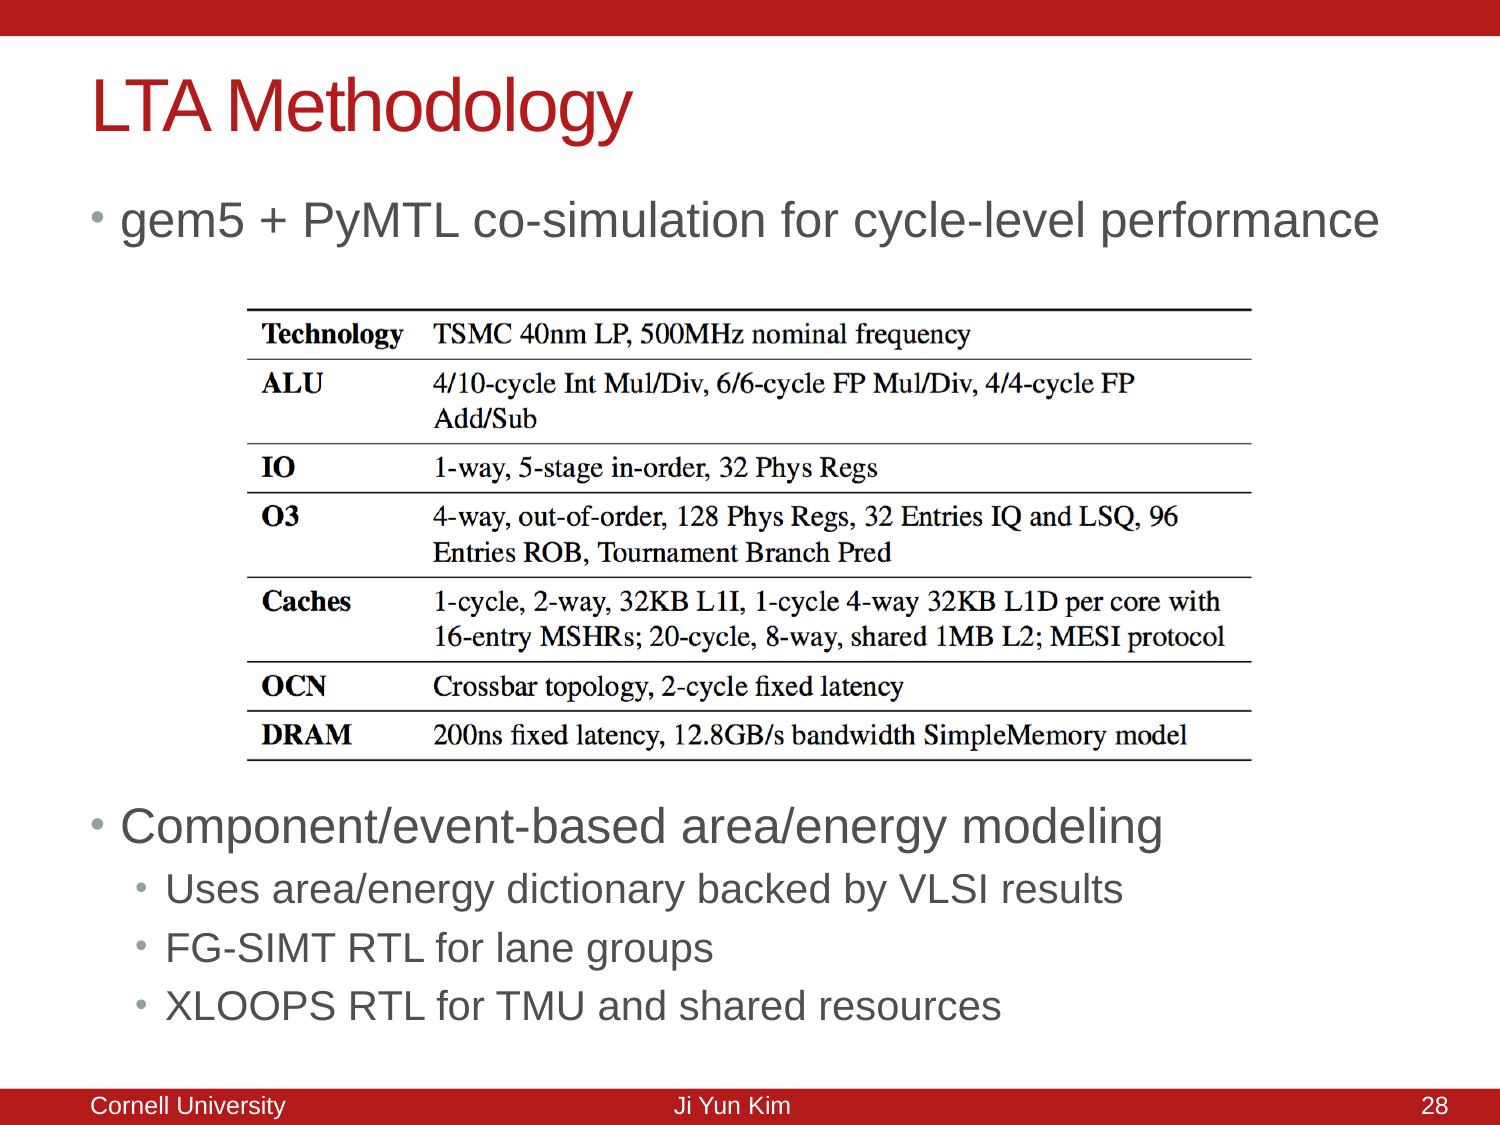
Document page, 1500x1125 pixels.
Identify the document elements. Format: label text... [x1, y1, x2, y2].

list gem5 + PyMTL co-simulation for cycle-level performance Component/event-based area/energy modeling Uses area/energy dictionary backed by VLSI results FG-SIMT RTL for lane groups XLOOPS RTL for TMU and shared resources [75, 179, 1425, 1109]
picture [241, 303, 1259, 765]
title LTA Methodology [75, 37, 1425, 166]
slide_number 28 [1114, 1074, 1464, 1125]
